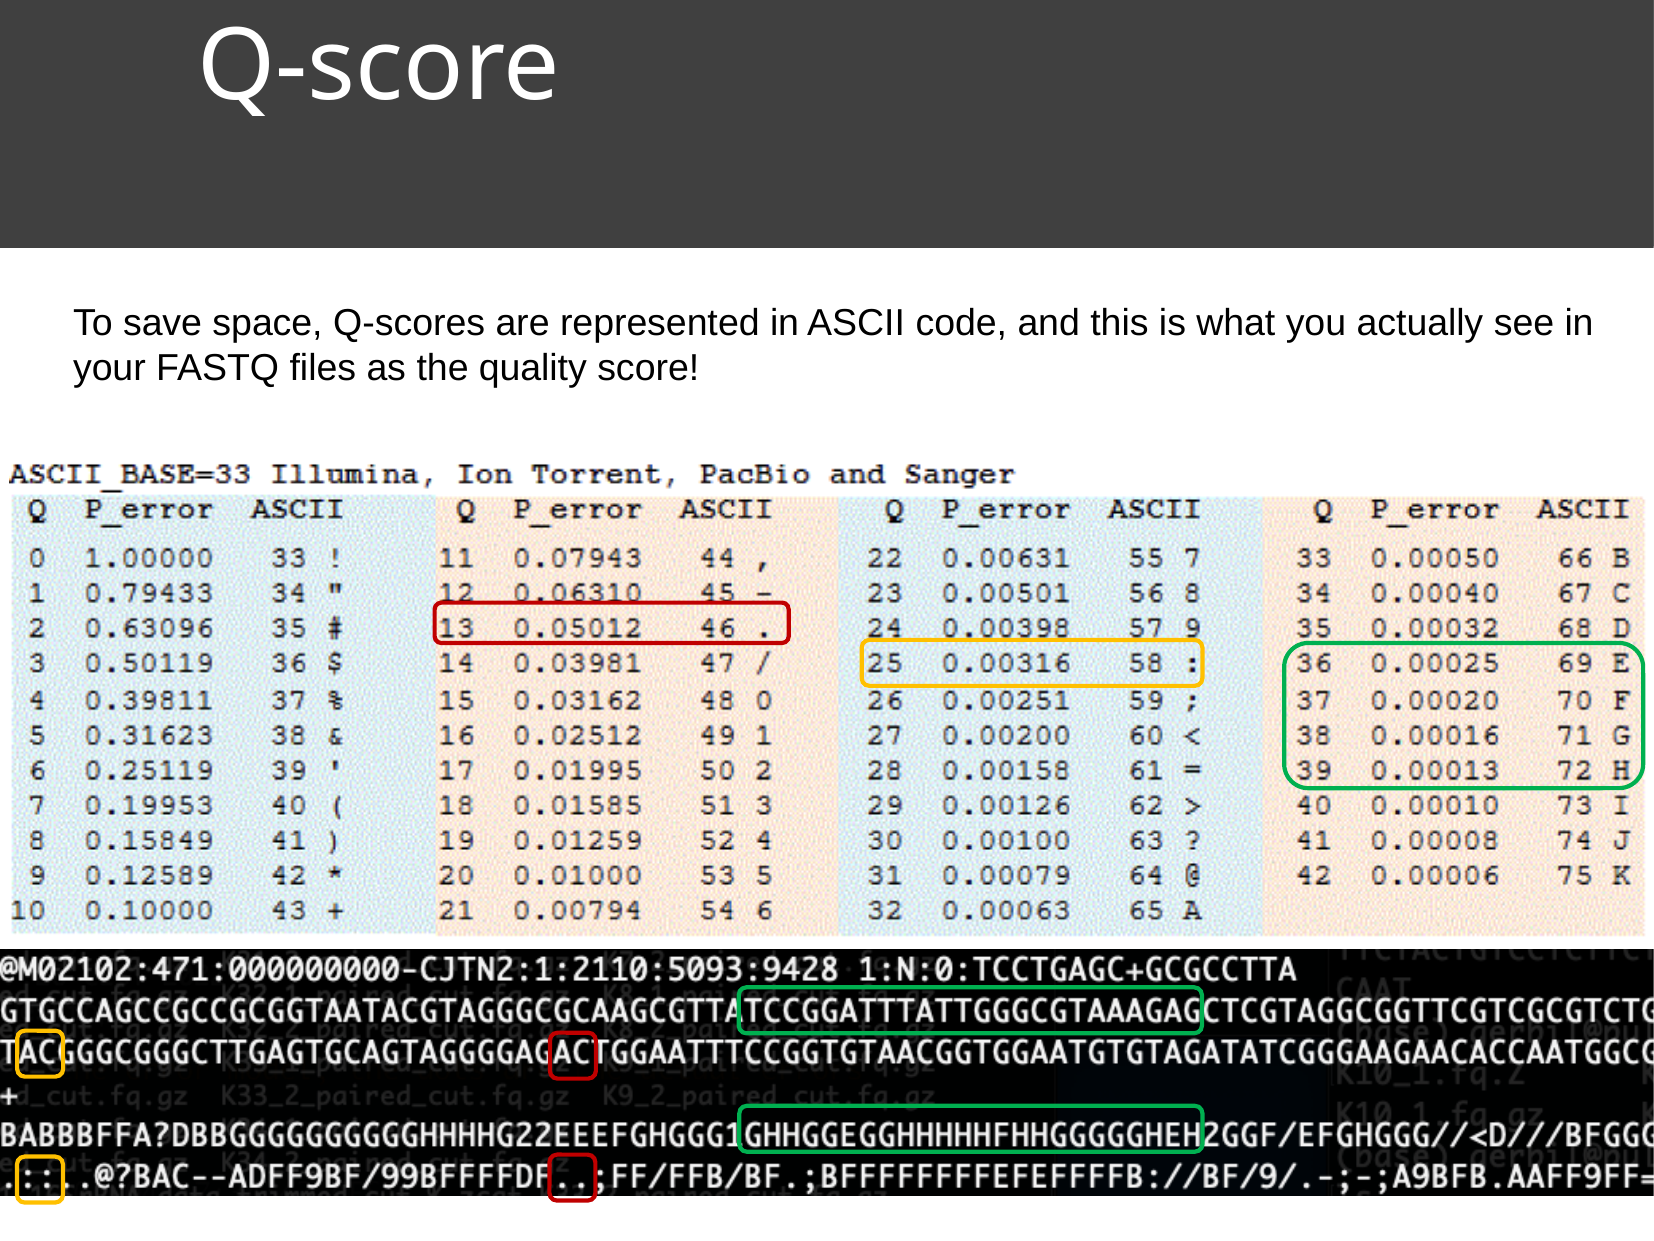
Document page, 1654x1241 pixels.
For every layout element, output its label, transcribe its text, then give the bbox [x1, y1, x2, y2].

text_box Q-score [183, 0, 1551, 247]
picture [0, 444, 1654, 1196]
text_box [0, 0, 1654, 248]
text_box To save space, Q-scores are represented in ASCII code, and this is what you actually see in your FASTQ files as the quality score! [58, 290, 1612, 396]
